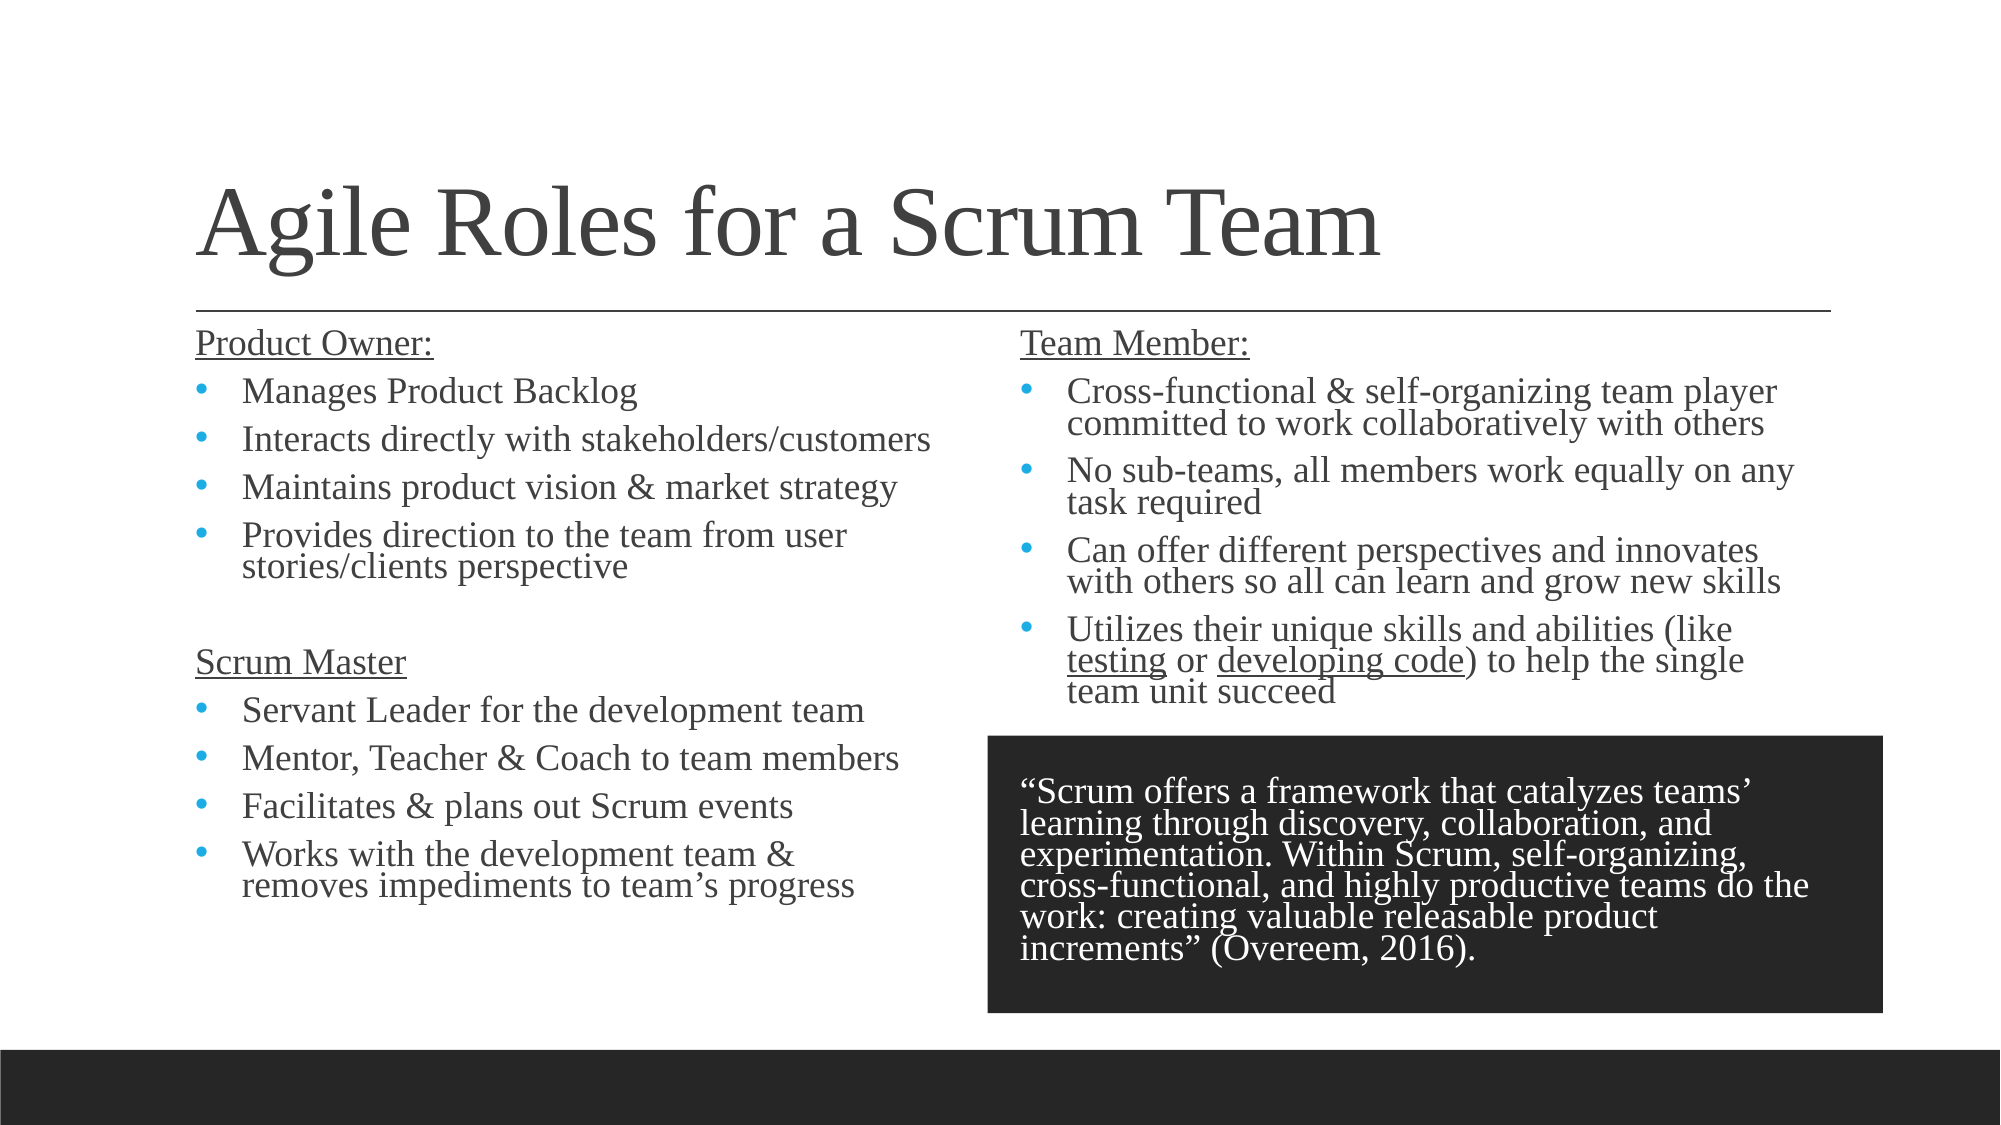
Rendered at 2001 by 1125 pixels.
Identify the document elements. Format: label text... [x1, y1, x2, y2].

text_box “Scrum offers a framework that catalyzes teams’ learning through discovery, collaboration, and experimentation. Within Scrum, self-organizing, cross-functional, and highly productive teams do the work: creating valuable releasable product increments” (Overeem, 2016). [1004, 772, 1851, 976]
text_box Team Member: Cross-functional & self-organizing team player committed to work collaboratively with others No sub-teams, all members work equally on any task required Can offer different perspectives and innovates with others so all can learn and grow new skills Utilizes their unique skills and abilities (like testing or developing code) to help the single team unit succeed [1005, 324, 1825, 733]
list Product Owner: Manages Product Backlog Interacts directly with stakeholders/customers Maintains product vision & market strategy Provides direction to the team from user stories/clients perspective Scrum Master Servant Leader for the development team Mentor, Teacher & Coach to team members Facilitates & plans out Scrum events Works with the development team & removes impediments to team’s progress [180, 324, 1000, 974]
title Agile Roles for a Scrum Team [180, 47, 1830, 285]
text_box [987, 735, 1883, 1014]
